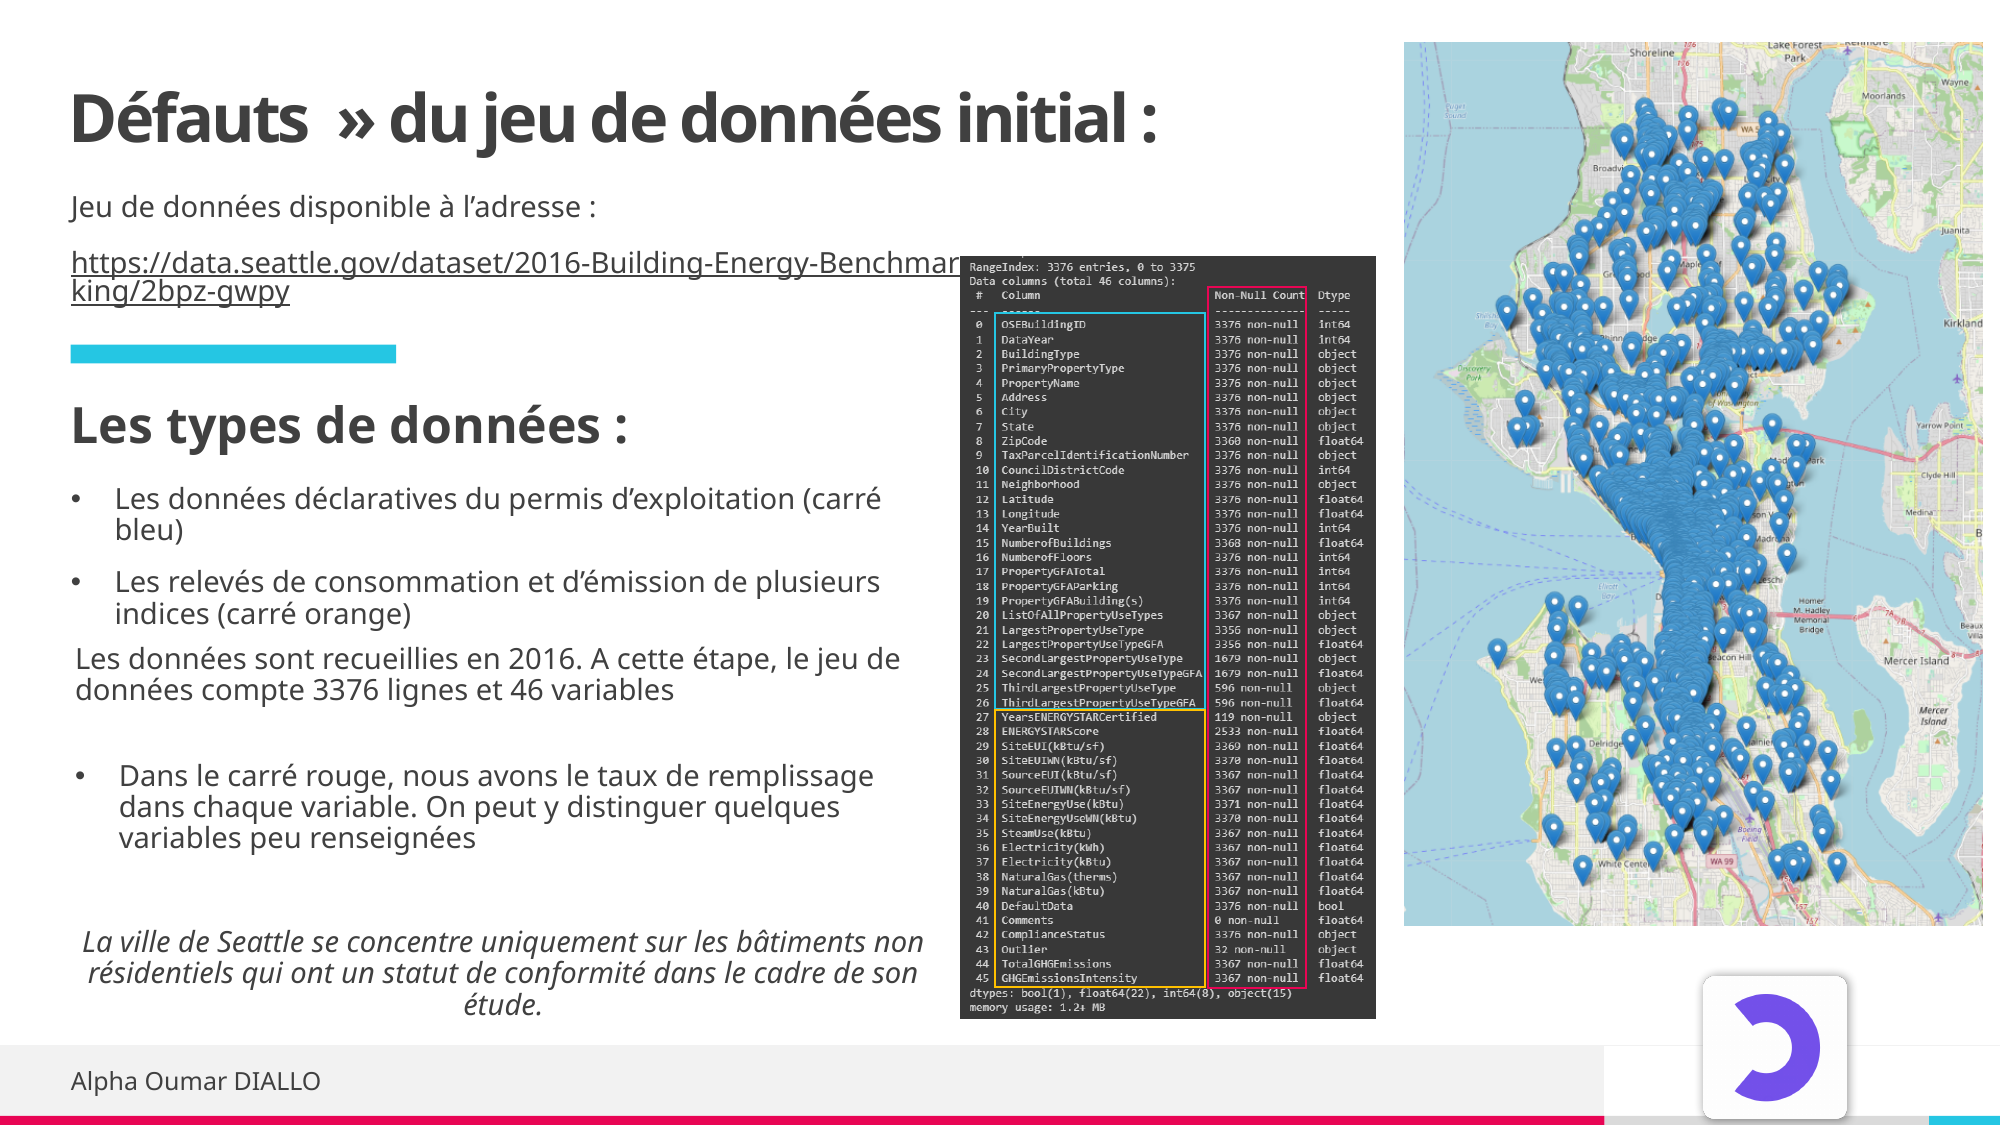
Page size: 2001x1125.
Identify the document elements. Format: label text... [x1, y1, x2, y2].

list Les données déclaratives du permis d’exploitation (carré bleu) Les relevés de consommation et d’émission de plusieurs indices (carré orange) [70, 484, 912, 626]
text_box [960, 256, 1376, 1019]
picture [1404, 42, 1983, 926]
list Les types de données : [70, 400, 960, 460]
text_box Dans le carré rouge, nous avons le taux de remplissage dans chaque variable. On peut y distinguer quelques variables peu renseignées [75, 761, 932, 904]
picture [1703, 976, 1847, 1119]
text_box [70, 343, 397, 364]
footer Alpha Oumar DIALLO [70, 1056, 1000, 1105]
list Jeu de données disponible à l’adresse : https://data.seattle.gov/dataset/2016-Building-Energy-Benchmarking/2bpz-gwpy [70, 192, 969, 299]
text_box La ville de Seattle se concentre uniquement sur les bâtiments non résidentiels qui ont un statut de conformité dans le cadre de son étude. [75, 927, 932, 1056]
text_box Les données sont recueillies en 2016. A cette étape, le jeu de données compte 3376 lignes et 46 variables [75, 644, 939, 716]
title Défauts » du jeu de données initial : [68, 85, 1404, 157]
